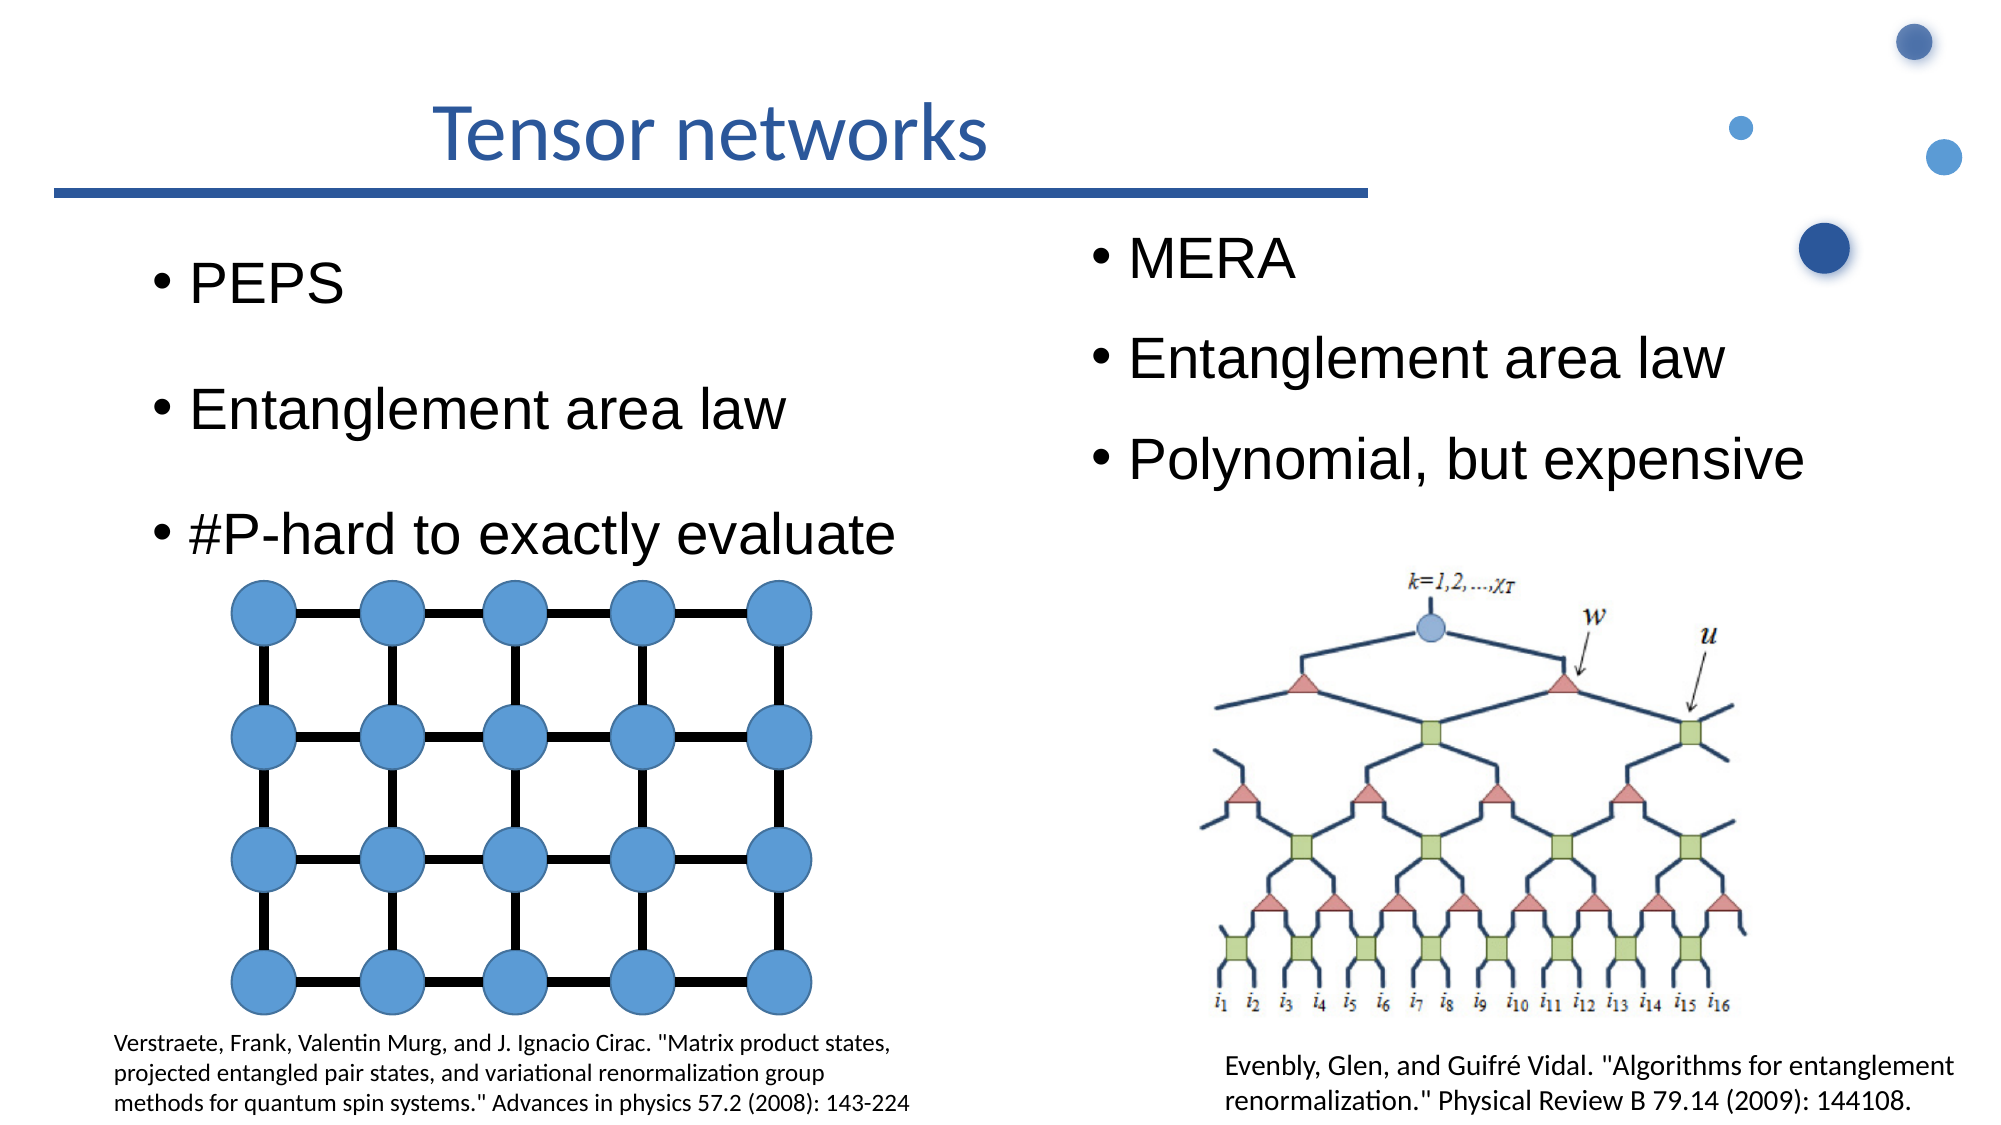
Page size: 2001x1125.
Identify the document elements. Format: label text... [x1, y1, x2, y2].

text_box [1924, 138, 1964, 177]
text_box MERA Entanglement area law Polynomial, but expensive [1076, 203, 1879, 917]
text_box Tensor networks [53, 69, 1369, 185]
list PEPS Entanglement area law #P-hard to exactly evaluate [137, 203, 940, 917]
text_box [1727, 114, 1755, 142]
text_box Verstraete, Frank, Valentin Murg, and J. Ignacio Cirac. "Matrix product states, projected entangled pair states, and variational renormalization group methods for quantum spin systems." Advances in physics 57.2 (2008): 143-224 [99, 1018, 936, 1124]
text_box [231, 580, 812, 1015]
text_box Evenbly, Glen, and Guifré Vidal. "Algorithms for entanglement renormalization." Physical Review B 79.14 (2009): 144108. [1209, 1039, 2000, 1124]
text_box [1895, 22, 1934, 62]
picture [1195, 562, 1759, 1026]
